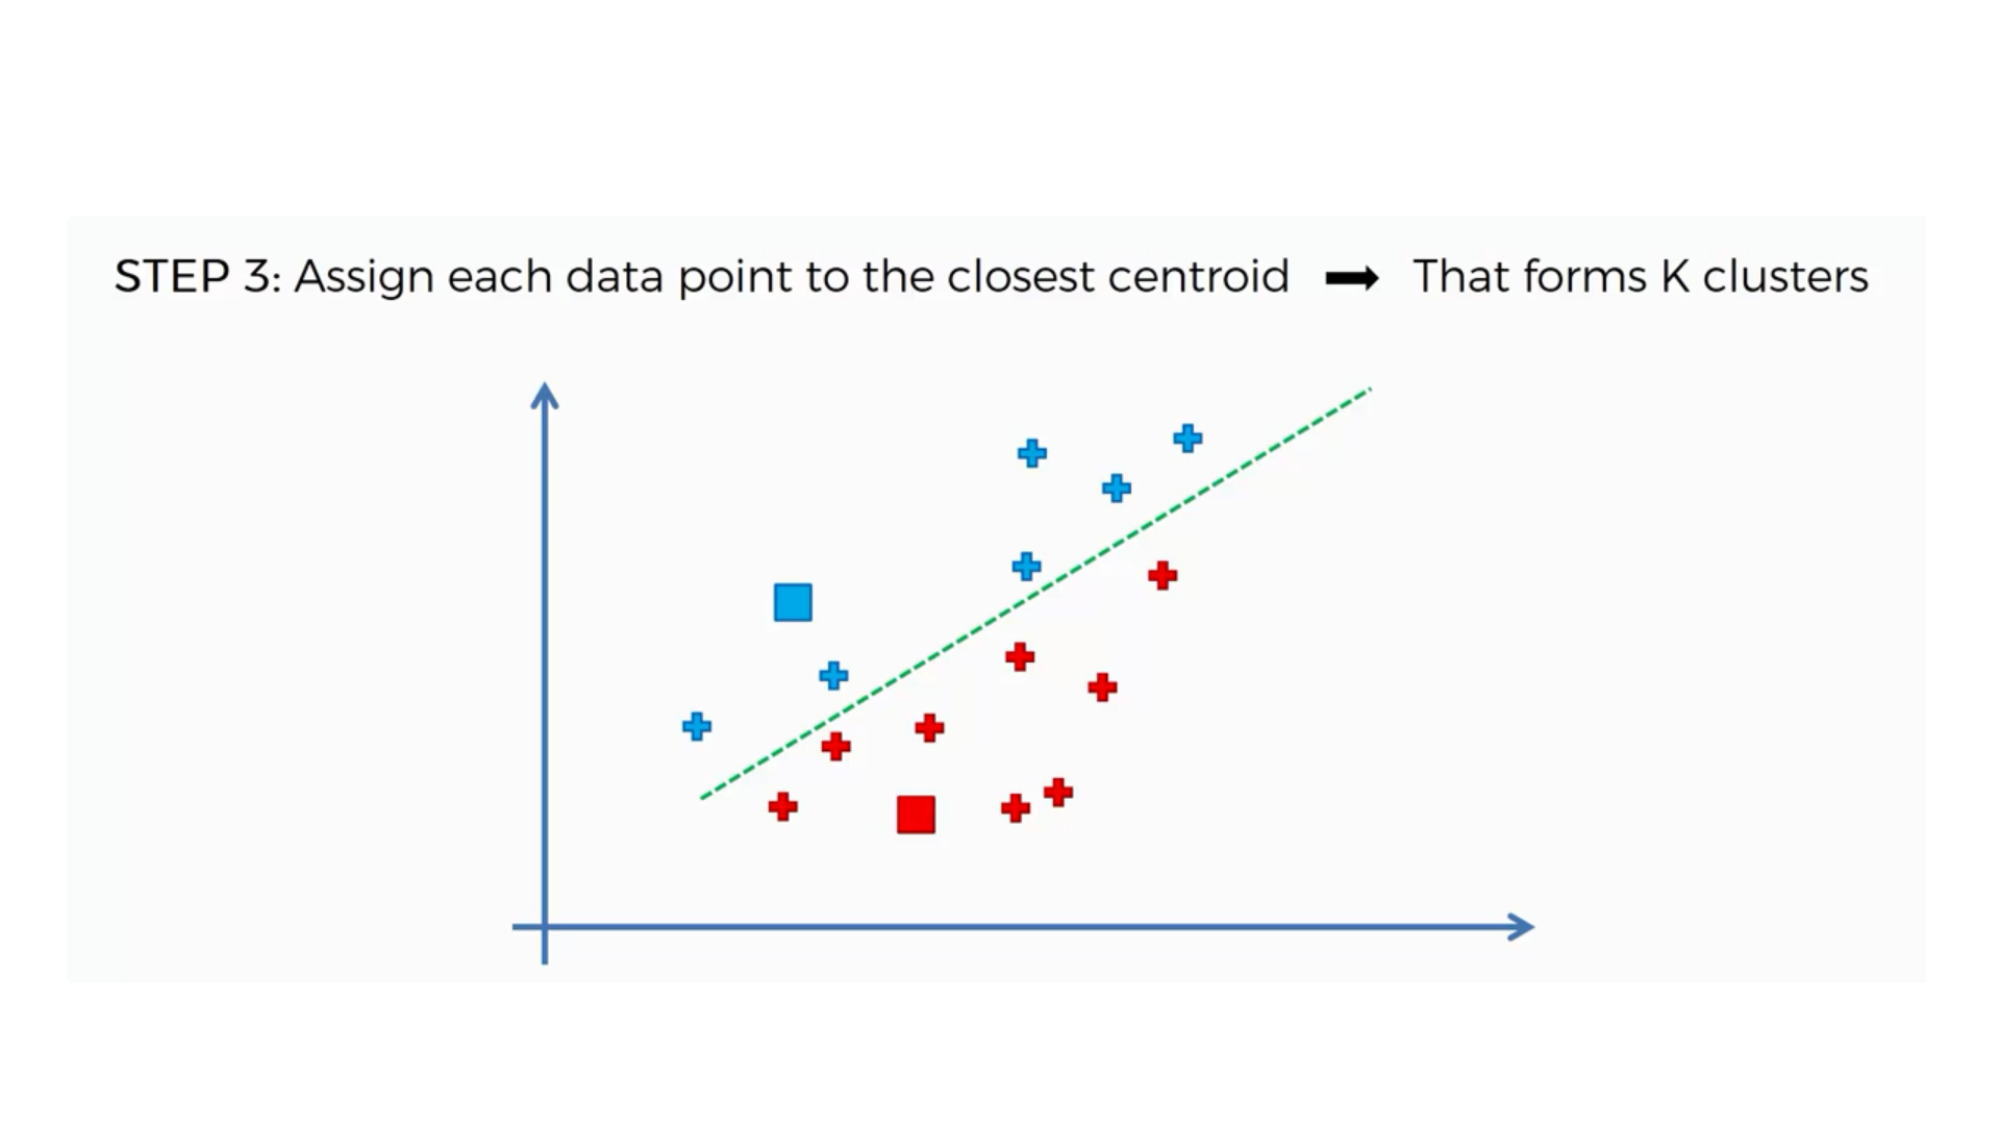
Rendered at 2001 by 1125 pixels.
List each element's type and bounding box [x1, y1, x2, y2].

picture [66, 216, 1926, 983]
